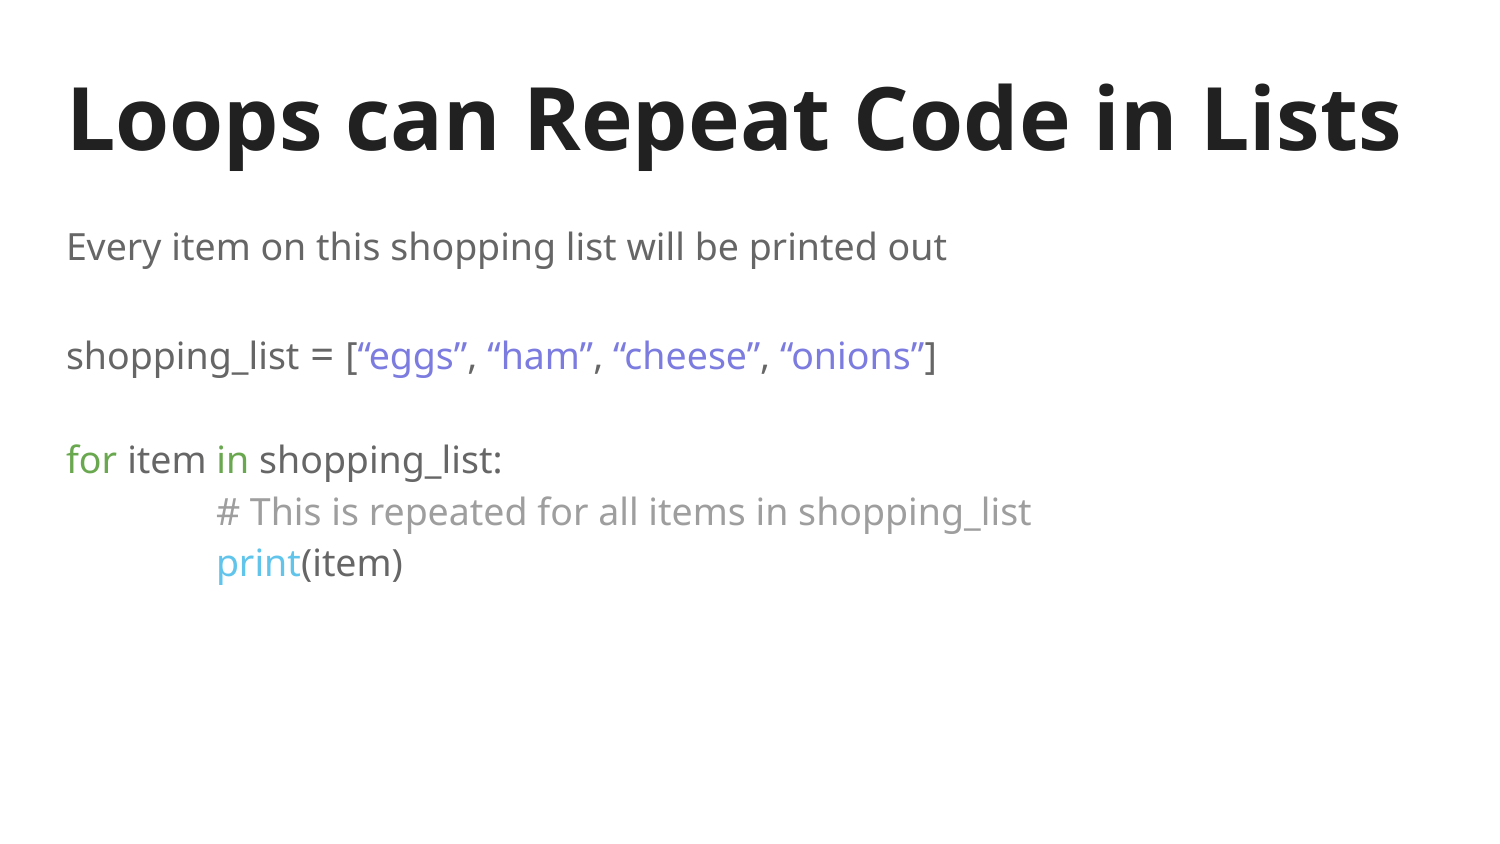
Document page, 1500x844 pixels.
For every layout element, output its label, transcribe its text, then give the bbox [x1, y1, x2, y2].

title Loops can Repeat Code in Lists [51, 48, 1449, 180]
list Every item on this shopping list will be printed out shopping_list = [“eggs”, “ham”, “cheese”, “onions”] for item in shopping_list: # This is repeated for all items in shopping_list print(item) [51, 201, 1449, 750]
